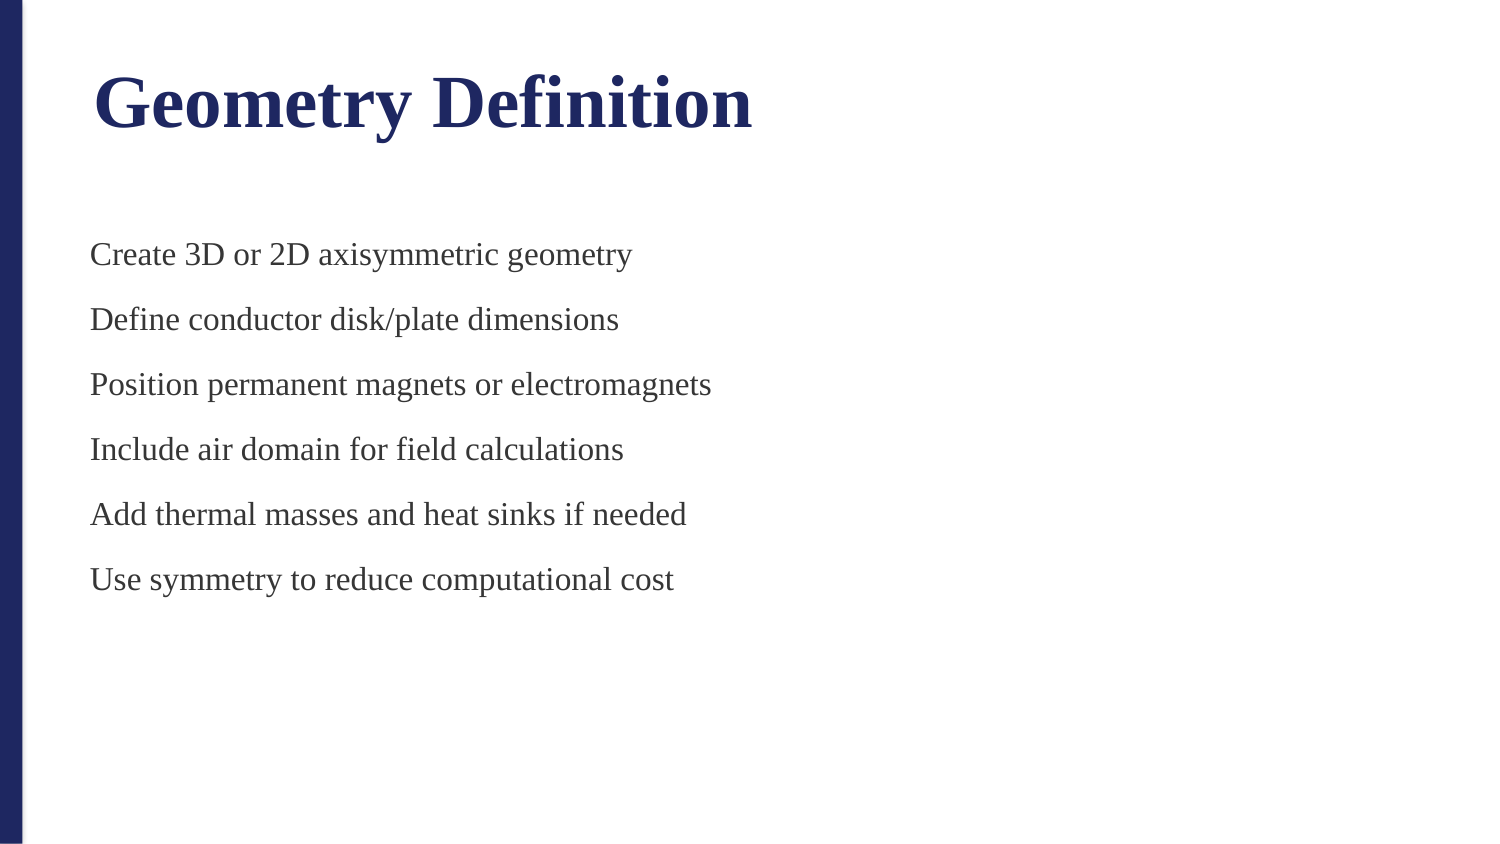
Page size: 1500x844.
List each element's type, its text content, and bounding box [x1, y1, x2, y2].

text_box Create 3D or 2D axisymmetric geometry Define conductor disk/plate dimensions Position permanent magnets or electromagnets Include air domain for field calculations Add thermal masses and heat sinks if needed Use symmetry to reduce computational cost [74, 180, 1425, 605]
text_box [0, 0, 23, 844]
text_box Geometry Definition [78, 44, 769, 150]
